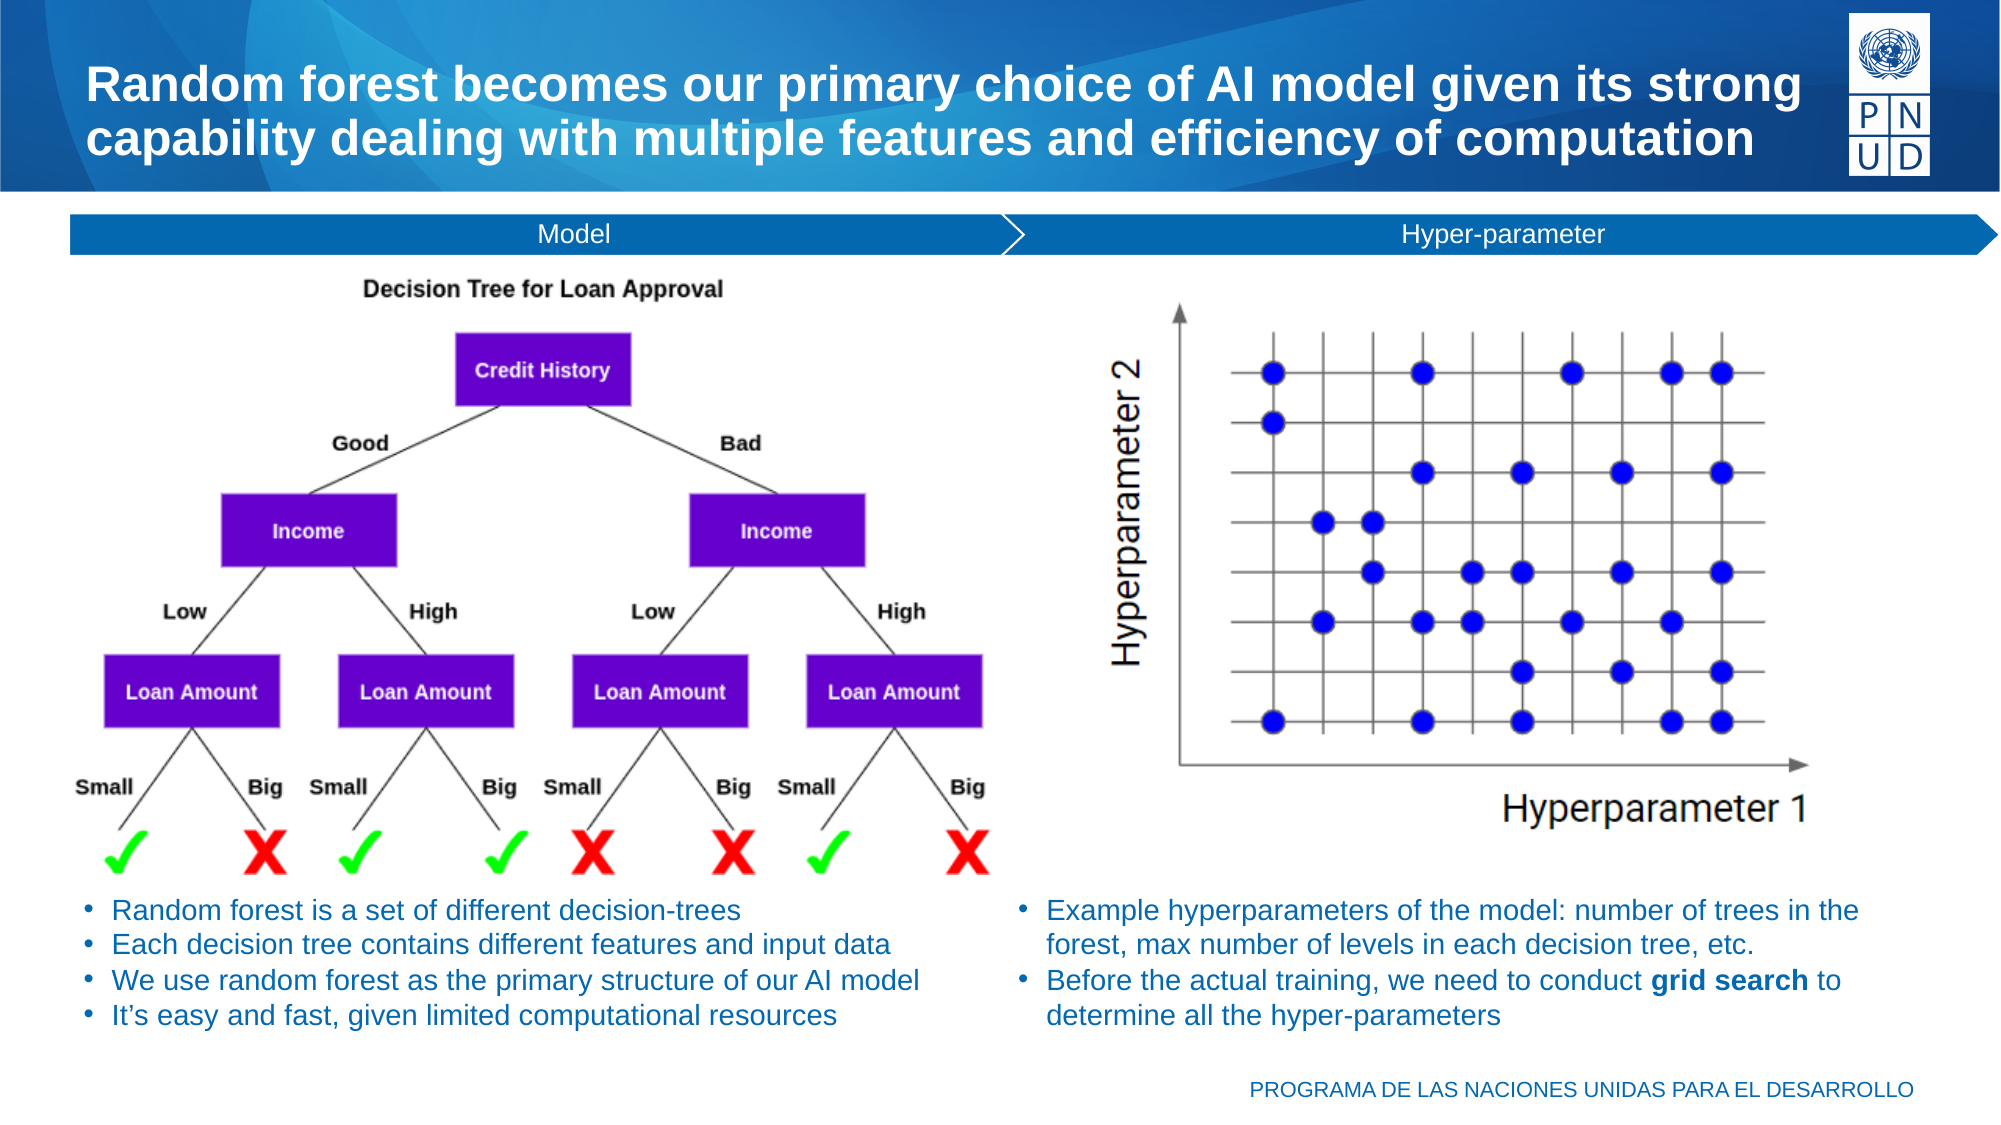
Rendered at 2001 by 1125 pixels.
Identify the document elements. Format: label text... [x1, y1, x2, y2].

picture [0, 0, 2000, 192]
picture [1103, 295, 1833, 879]
text_box Example hyperparameters of the model: number of trees in the forest, max number of levels in each decision tree, etc. Before the actual training, we need to conduct grid search to determine all the hyper-parameters [1003, 883, 1934, 1039]
title Random forest becomes our primary choice of AI model given its strong capability dealing with multiple features and efficiency of computation [70, 40, 1850, 174]
text_box Random forest is a set of different decision-trees Each decision tree contains different features and input data We use random forest as the primary structure of our AI model It’s easy and fast, given limited computational resources [68, 883, 1000, 1039]
text_box Hyper-parameter [998, 212, 2000, 258]
picture [60, 274, 998, 875]
text_box Model [68, 212, 1021, 258]
